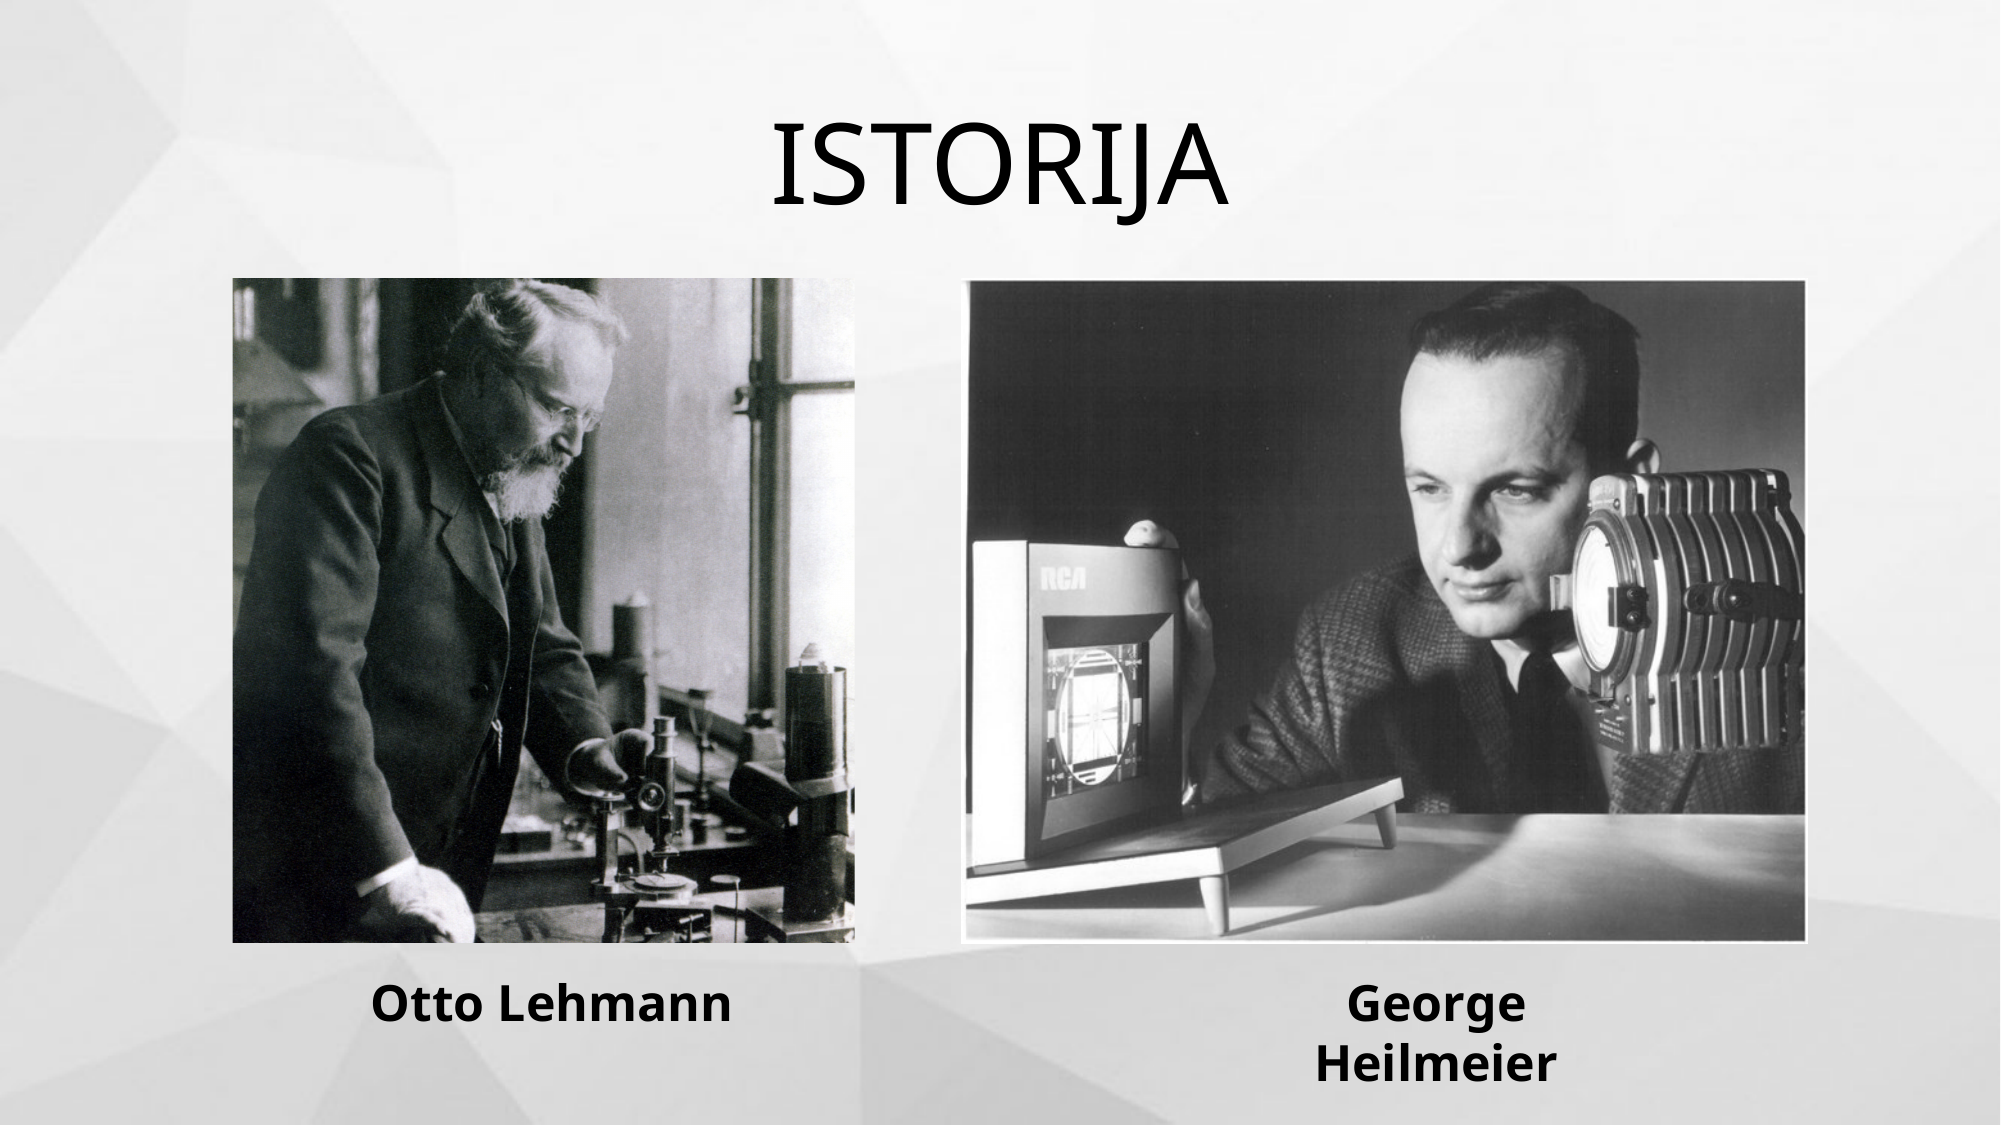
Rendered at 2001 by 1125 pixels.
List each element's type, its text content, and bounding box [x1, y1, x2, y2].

title ISTORIJA [137, 59, 1863, 278]
text_box Otto Lehmann [326, 963, 777, 1039]
text_box George Heilmeier [1211, 963, 1662, 1099]
picture [0, 0, 2001, 1125]
list [137, 299, 1863, 1014]
